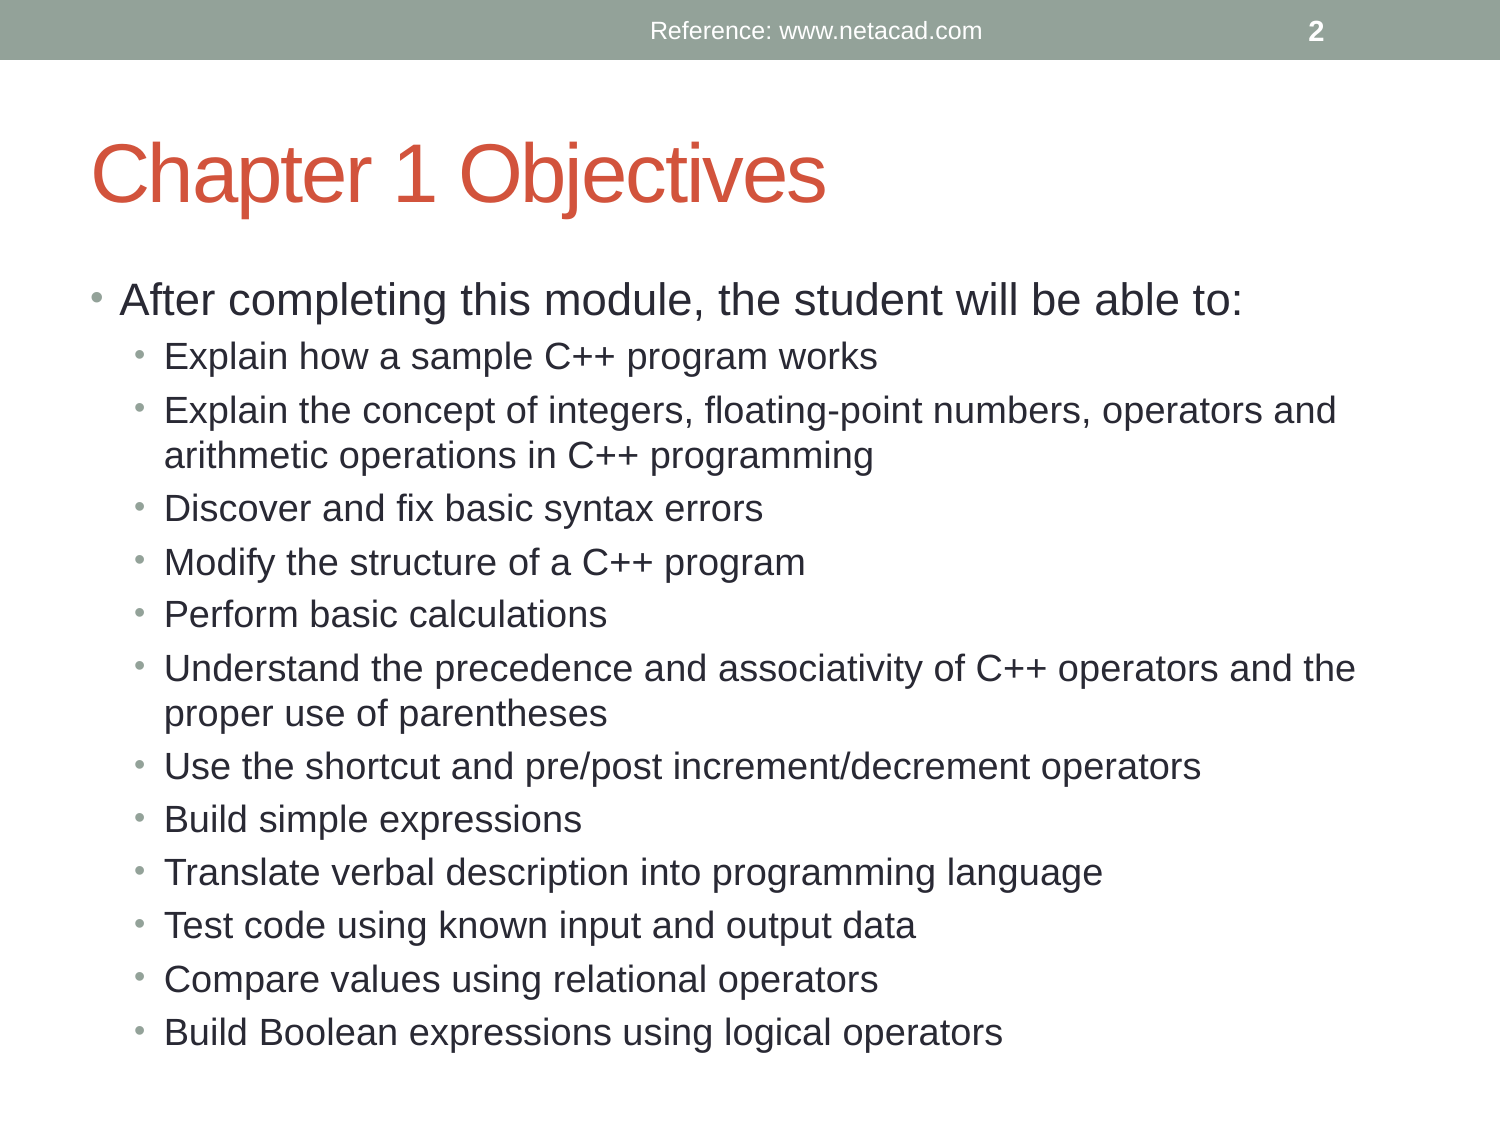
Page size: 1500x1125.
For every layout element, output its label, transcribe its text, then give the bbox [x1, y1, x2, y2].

slide_number 2 [1293, 3, 1469, 57]
footer Reference: www.netacad.com [395, 3, 1238, 57]
title Chapter 1 Objectives [75, 87, 1425, 250]
list After completing this module, the student will be able to: Explain how a sample C++ program works Explain the concept of integers, floating-point numbers, operators and arithmetic operations in C++ programming Discover and fix basic syntax errors Modify the structure of a C++ program Perform basic calculations Understand the precedence and associativity of C++ operators and the proper use of parentheses Use the shortcut and pre/post increment/decrement operators Build simple expressions Translate verbal description into programming language Test code using known input and output data Compare values using relational operators Build Boolean expressions using logical operators [75, 262, 1425, 1063]
